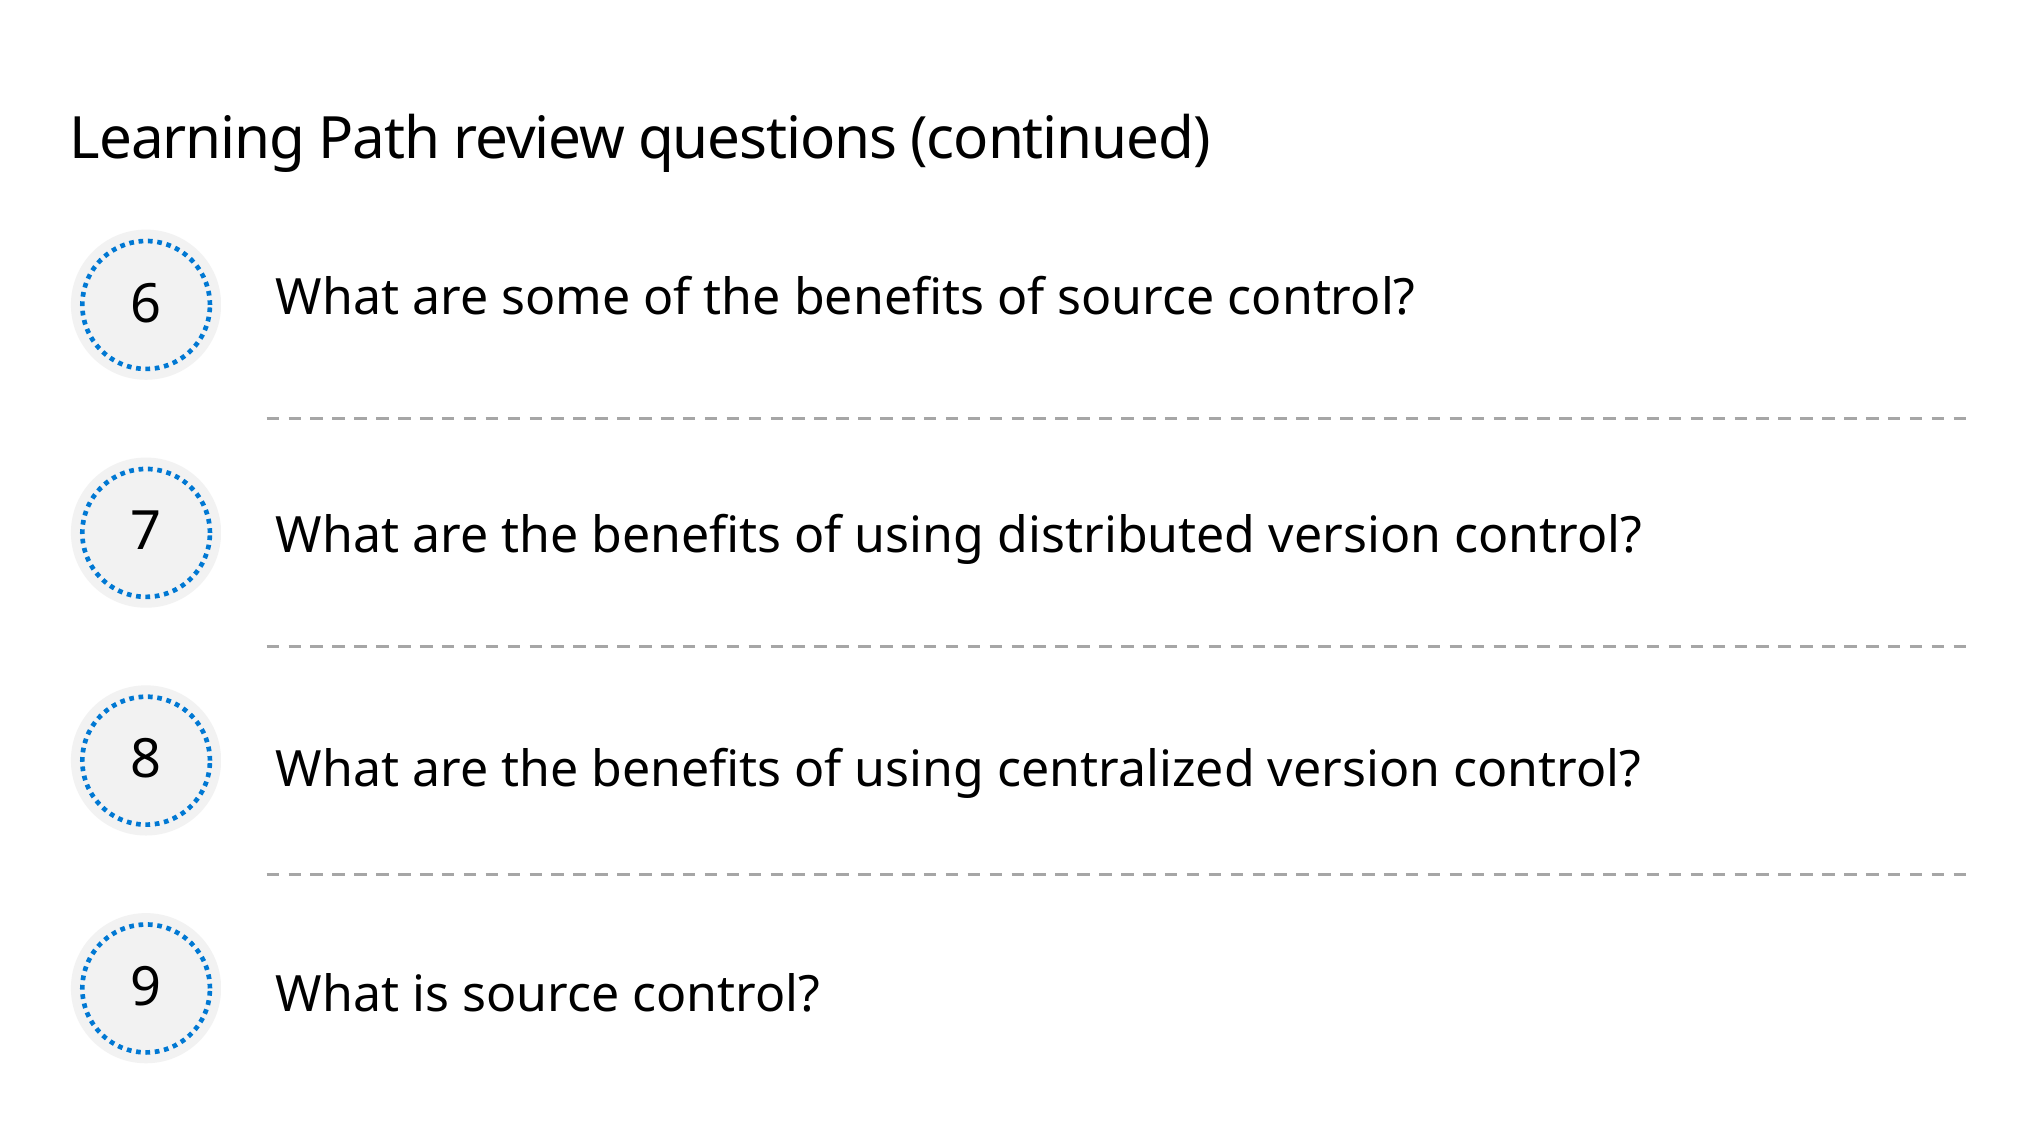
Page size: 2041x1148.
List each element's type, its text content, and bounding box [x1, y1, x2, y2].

picture [70, 912, 222, 1064]
picture [70, 457, 222, 608]
title Learning Path review questions (continued) [70, 103, 1969, 172]
text_box What are some of the benefits of source control? [275, 209, 1980, 381]
picture [70, 229, 222, 380]
text_box What are the benefits of using centralized version control? [275, 681, 1980, 853]
text_box What are the benefits of using distributed version control? [275, 446, 1980, 619]
text_box What is source control? [275, 906, 1980, 1078]
picture [70, 684, 222, 836]
